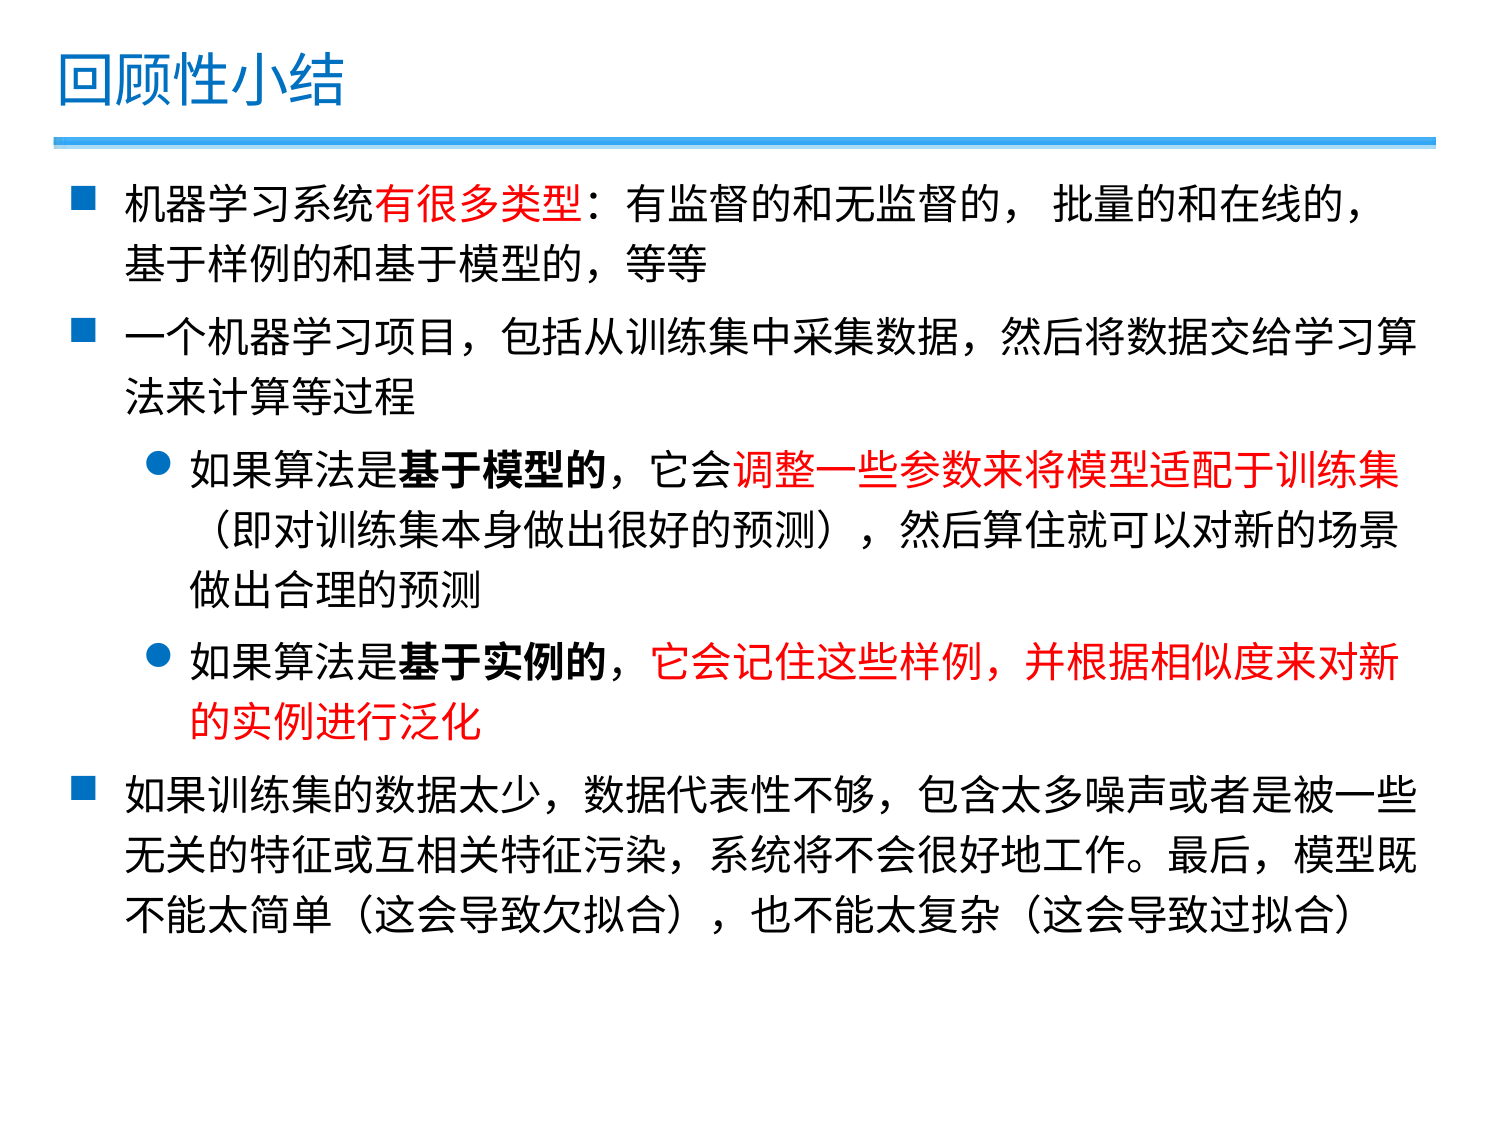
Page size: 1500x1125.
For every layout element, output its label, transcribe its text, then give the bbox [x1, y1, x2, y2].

list 机器学习系统有很多类型：有监督的和无监督的， 批量的和在线的， 基于样例的和基于模型的，等等 一个机器学习项目，包括从训练集中采集数据，然后将数据交给学习算法来计算等过程 如果算法是基于模型的，它会调整一些参数来将模型适配于训练集（即对训练集本身做出很好的预测），然后算住就可以对新的场景做出合理的预测 如果算法是基于实例的，它会记住这些样例，并根据相似度来对新的实例进行泛化 如果训练集的数据太少，数据代表性不够，包含太多噪声或者是被一些无关的特征或互相关特征污染，系统将不会很好地工作。最后，模型既不能太简单（这会导致欠拟合），也不能太复杂（这会导致过拟合） [53, 160, 1447, 1071]
picture [53, 137, 1436, 149]
list 回顾性小结 [41, 31, 1459, 126]
